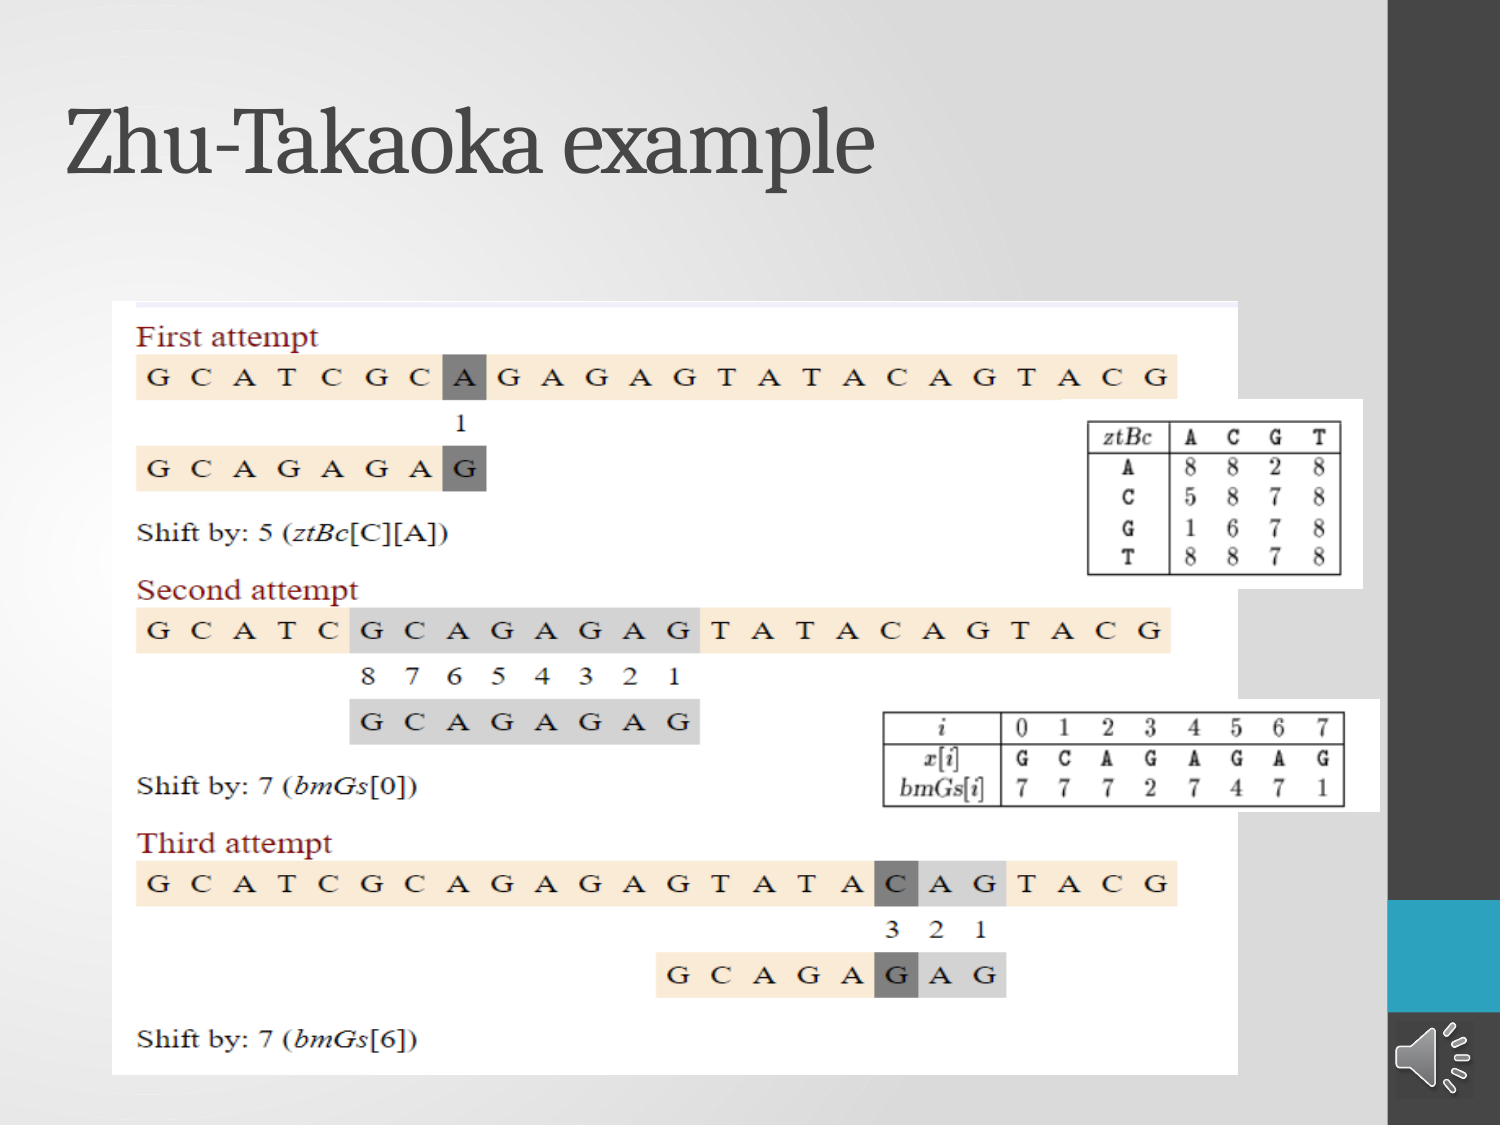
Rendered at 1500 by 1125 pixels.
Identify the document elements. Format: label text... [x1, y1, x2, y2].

picture [111, 300, 1380, 1076]
title Zhu-Takaoka example [50, 12, 1350, 200]
picture [1394, 1019, 1476, 1101]
